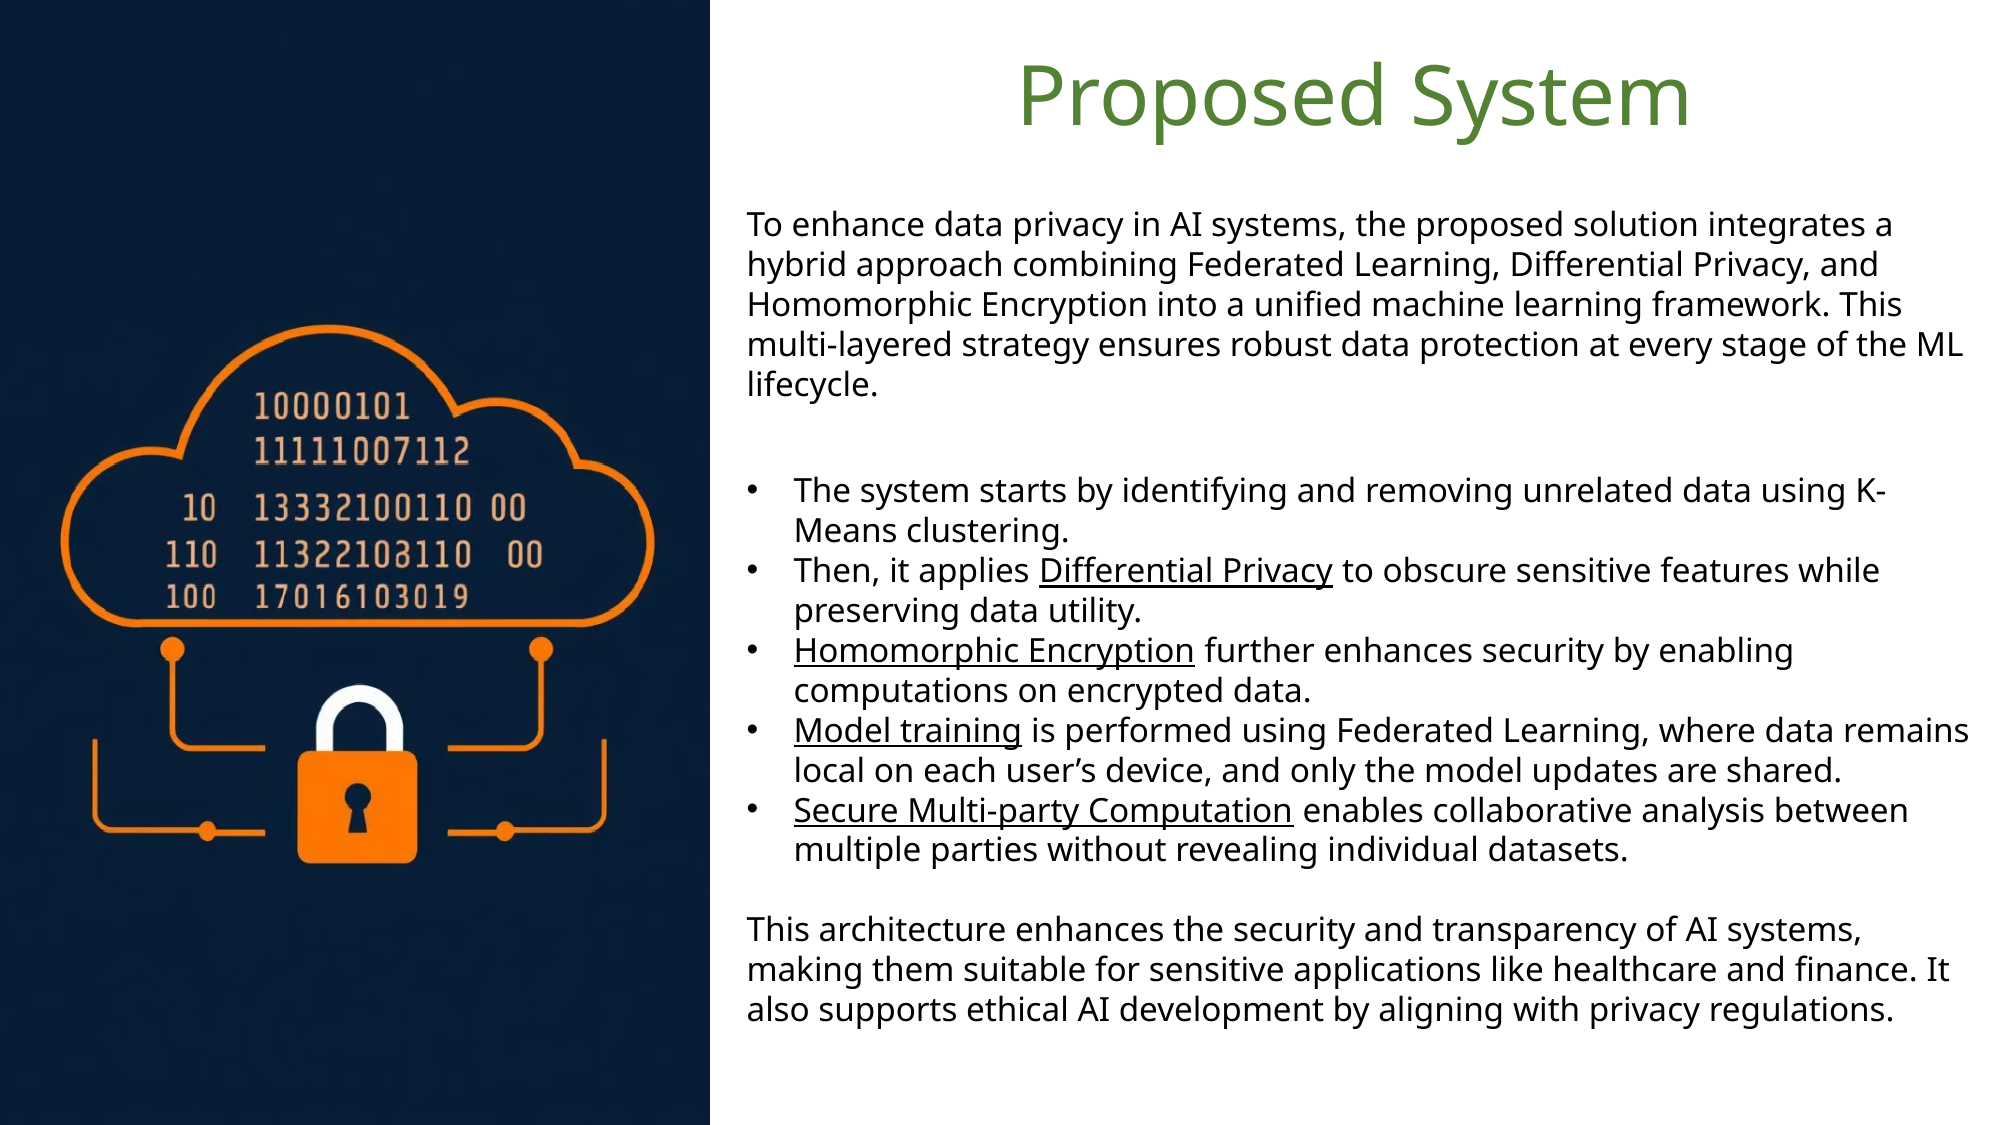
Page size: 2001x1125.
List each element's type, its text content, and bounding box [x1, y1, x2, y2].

text_box Proposed System [710, 35, 2000, 150]
text_box To enhance data privacy in AI systems, the proposed solution integrates a hybrid approach combining Federated Learning, Differential Privacy, and Homomorphic Encryption into a unified machine learning framework. This multi-layered strategy ensures robust data protection at every stage of the ML lifecycle. [731, 195, 2000, 411]
text_box The system starts by identifying and removing unrelated data using K-Means clustering. Then, it applies Differential Privacy to obscure sensitive features while preserving data utility. Homomorphic Encryption further enhances security by enabling computations on encrypted data. Model training is performed using Federated Learning, where data remains local on each user’s device, and only the model updates are shared. Secure Multi-party Computation enables collaborative analysis between multiple parties without revealing individual datasets. This architecture enhances the security and transparency of AI systems, making them suitable for sensitive applications like healthcare and finance. It also supports ethical AI development by aligning with privacy regulations. [731, 461, 2000, 1036]
picture [0, 0, 710, 1125]
